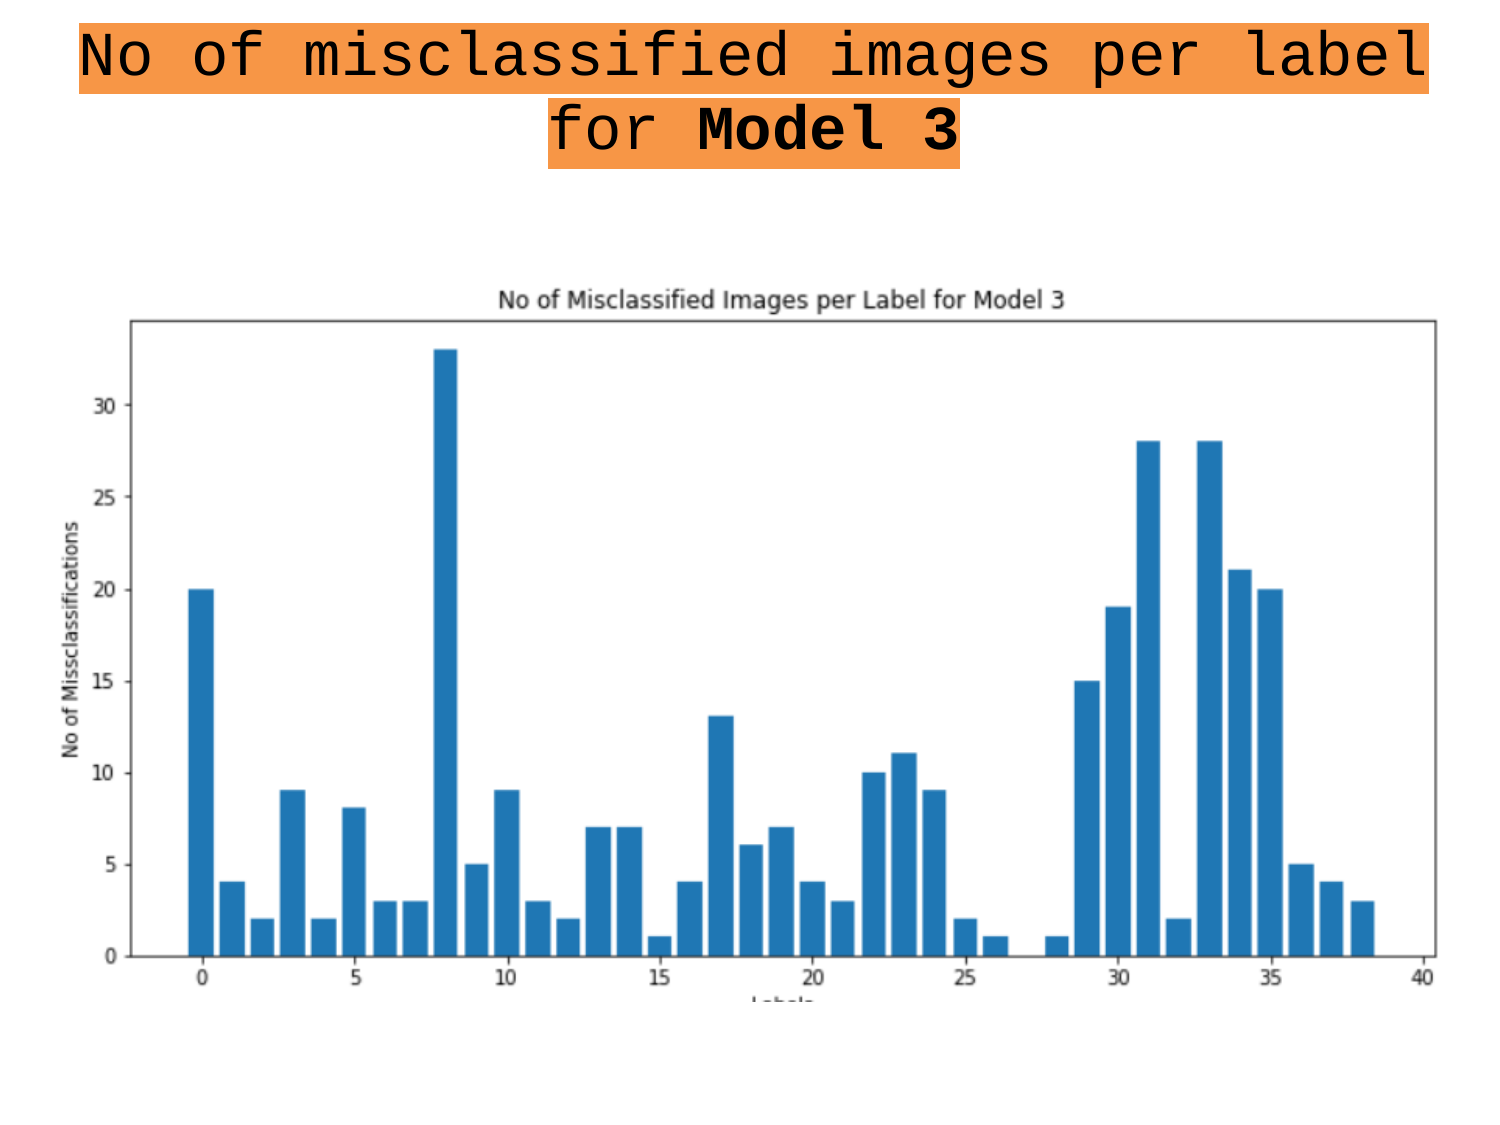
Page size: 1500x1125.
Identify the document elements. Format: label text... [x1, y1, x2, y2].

title No of misclassified images per label for Model 3 [0, 24, 1500, 150]
picture [24, 274, 1476, 1002]
